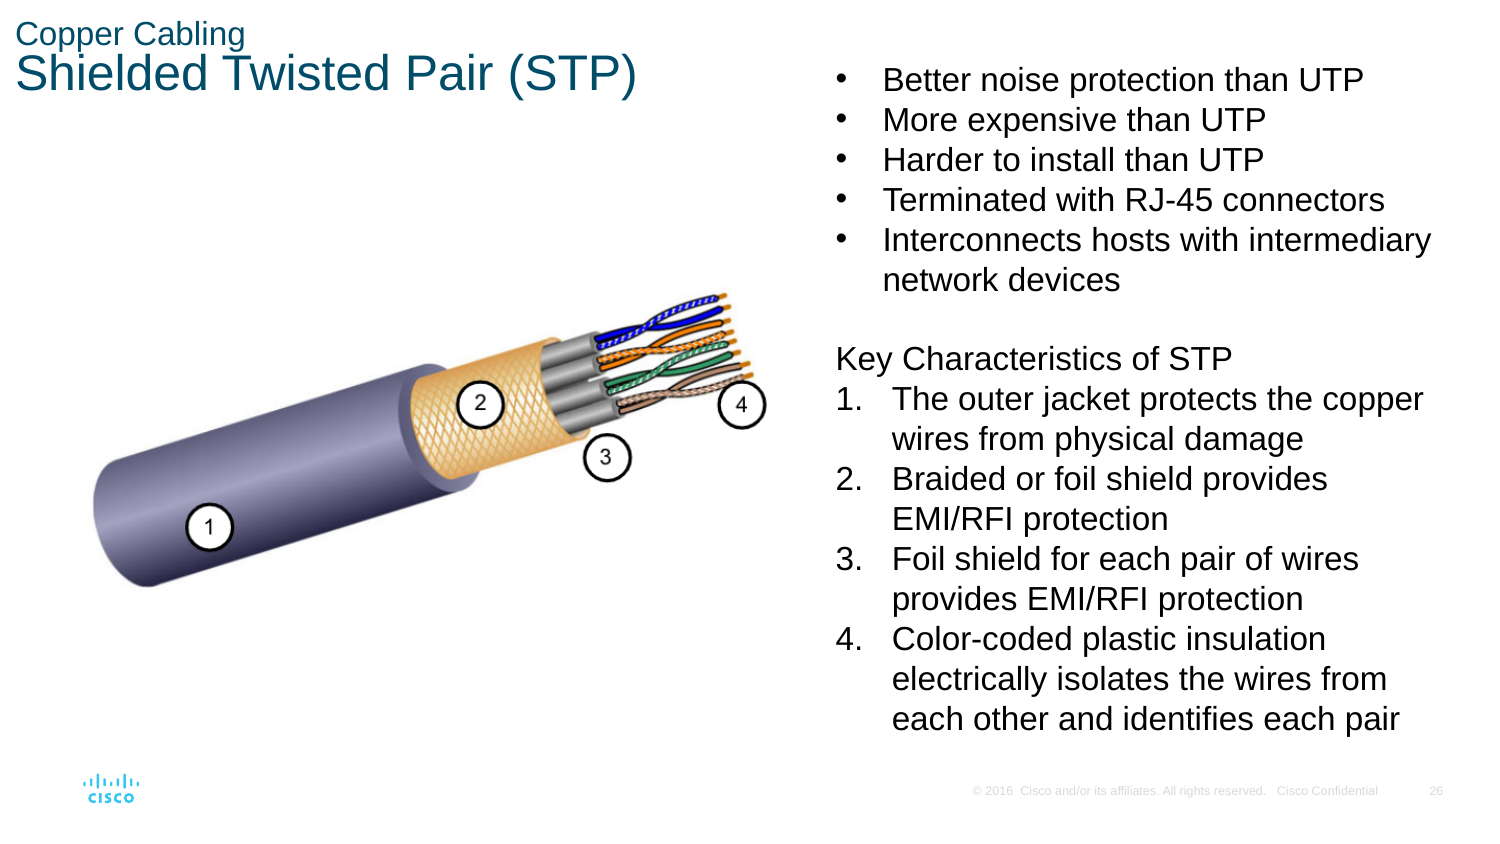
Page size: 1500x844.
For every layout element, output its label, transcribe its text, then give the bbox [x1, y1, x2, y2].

text_box Better noise protection than UTP More expensive than UTP Harder to install than UTP Terminated with RJ-45 connectors Interconnects hosts with intermediary network devices Key Characteristics of STP The outer jacket protects the copper wires from physical damage Braided or foil shield provides EMI/RFI protection Foil shield for each pair of wires provides EMI/RFI protection Color-coded plastic insulation electrically isolates the wires from each other and identifies each pair [820, 50, 1468, 785]
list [76, 272, 798, 613]
title Copper Cabling Shielded Twisted Pair (STP) [0, 0, 1369, 121]
